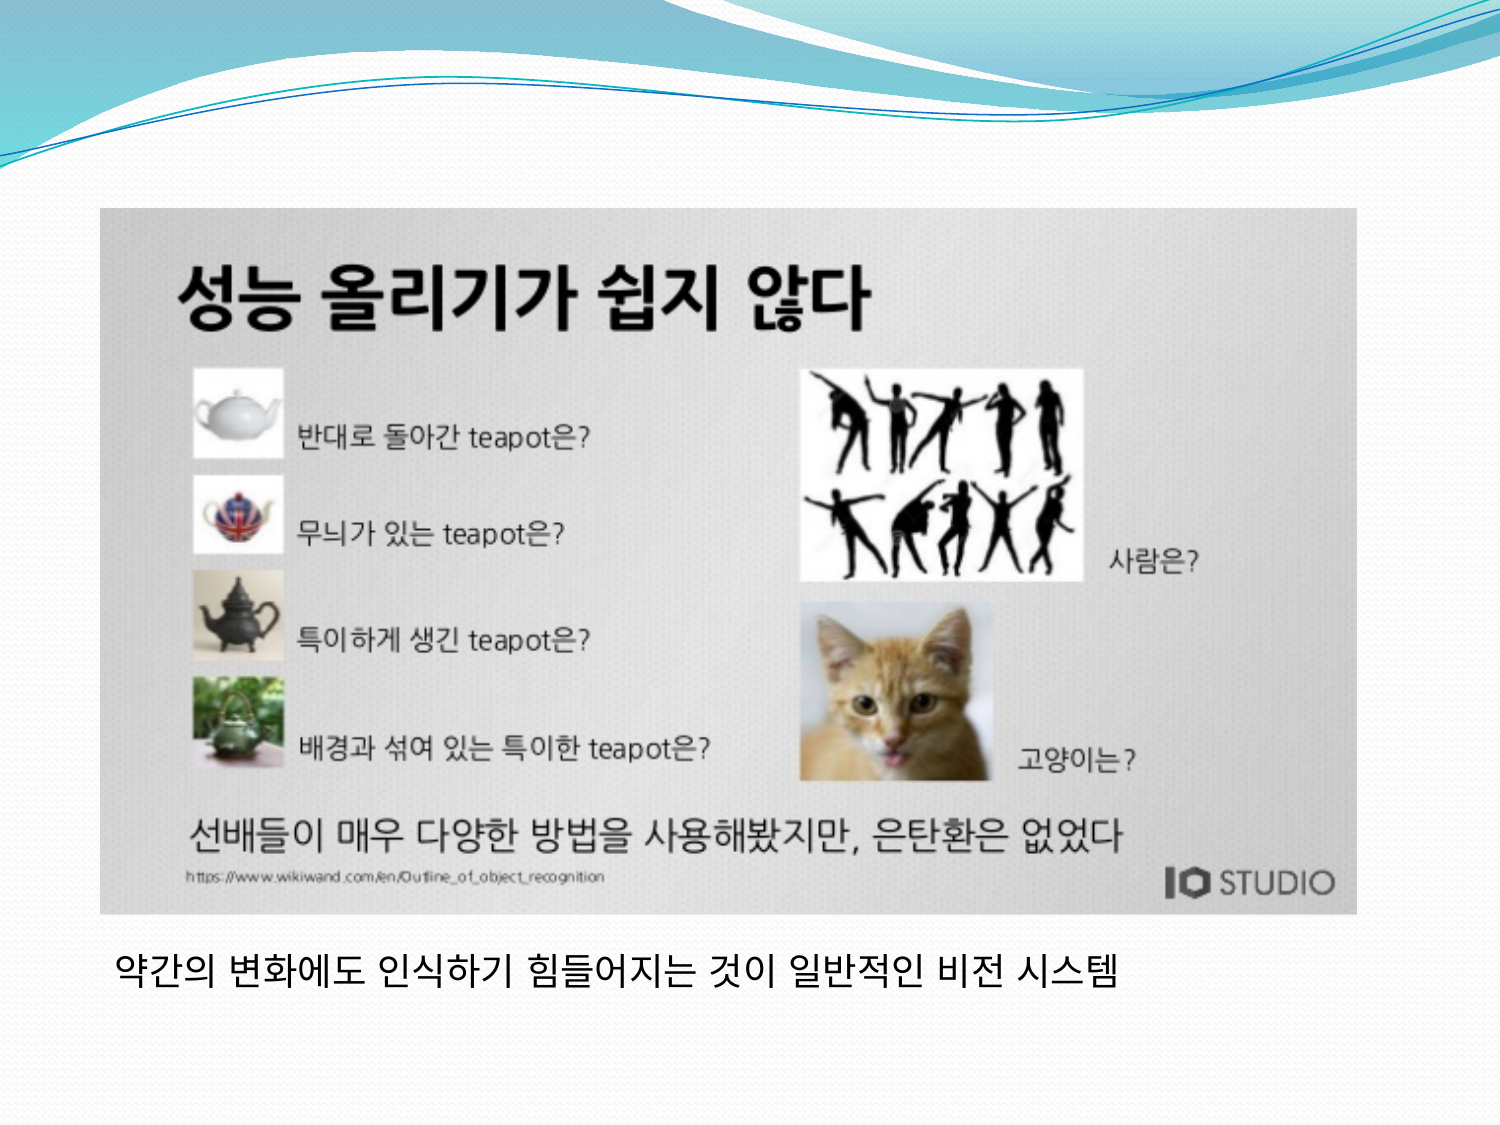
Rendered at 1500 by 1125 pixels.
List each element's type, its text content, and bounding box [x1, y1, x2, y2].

text_box 약간의 변화에도 인식하기 힘들어지는 것이 일반적인 비전 시스템 [100, 940, 1365, 1001]
picture [100, 207, 1357, 918]
